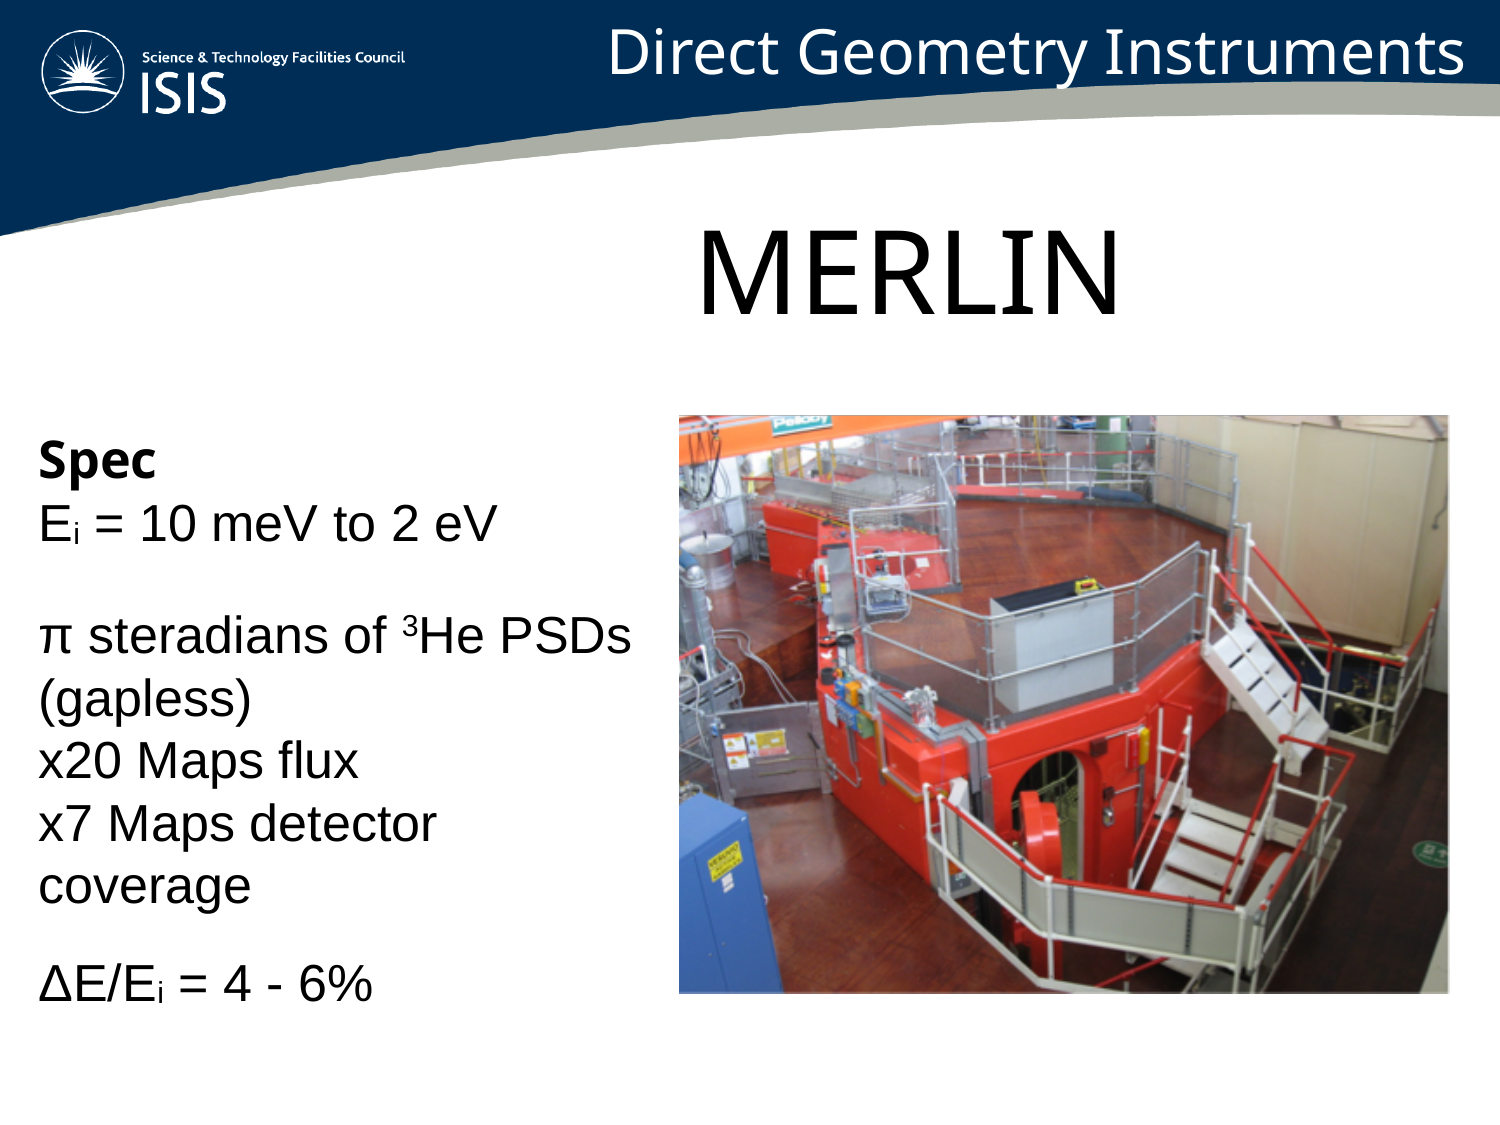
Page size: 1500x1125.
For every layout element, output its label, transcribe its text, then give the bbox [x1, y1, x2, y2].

picture [0, 0, 1500, 302]
picture [679, 414, 1450, 994]
text_box Spec Ei = 10 meV to 2 eV π steradians of 3He PSDs (gapless) x20 Maps flux x7 Maps detector coverage ΔE/Ei = 4 - 6% [32, 420, 668, 1018]
text_box Direct Geometry Instruments [442, 3, 1483, 96]
title MERLIN [395, 174, 1425, 362]
